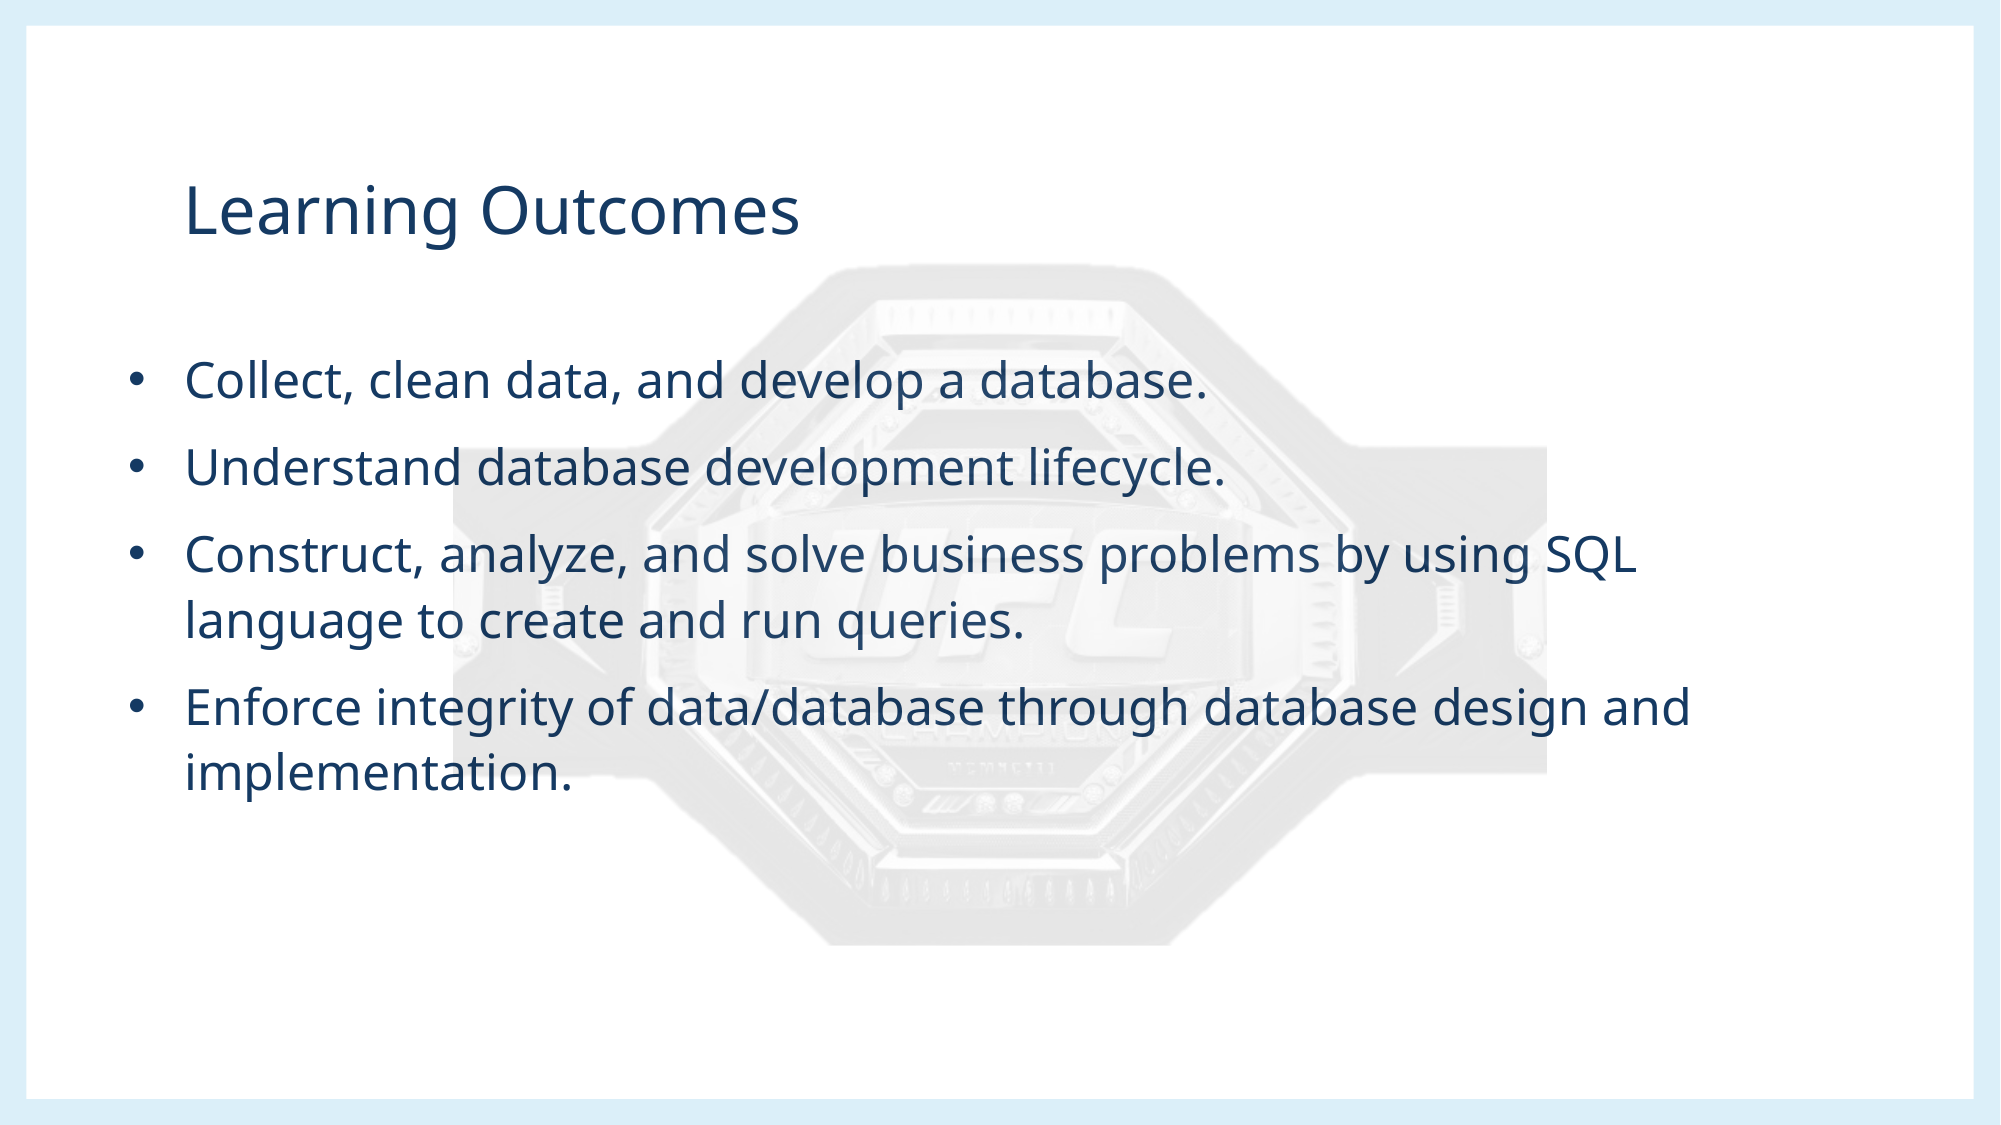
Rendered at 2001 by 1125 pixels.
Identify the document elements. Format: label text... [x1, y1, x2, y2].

title Learning Outcomes [168, 149, 1832, 256]
list Collect, clean data, and develop a database. Understand database development lifecycle. Construct, analyze, and solve business problems by using SQL language to create and run queries. Enforce integrity of data/database through database design and implementation. [113, 335, 1887, 975]
picture [453, 255, 1547, 974]
